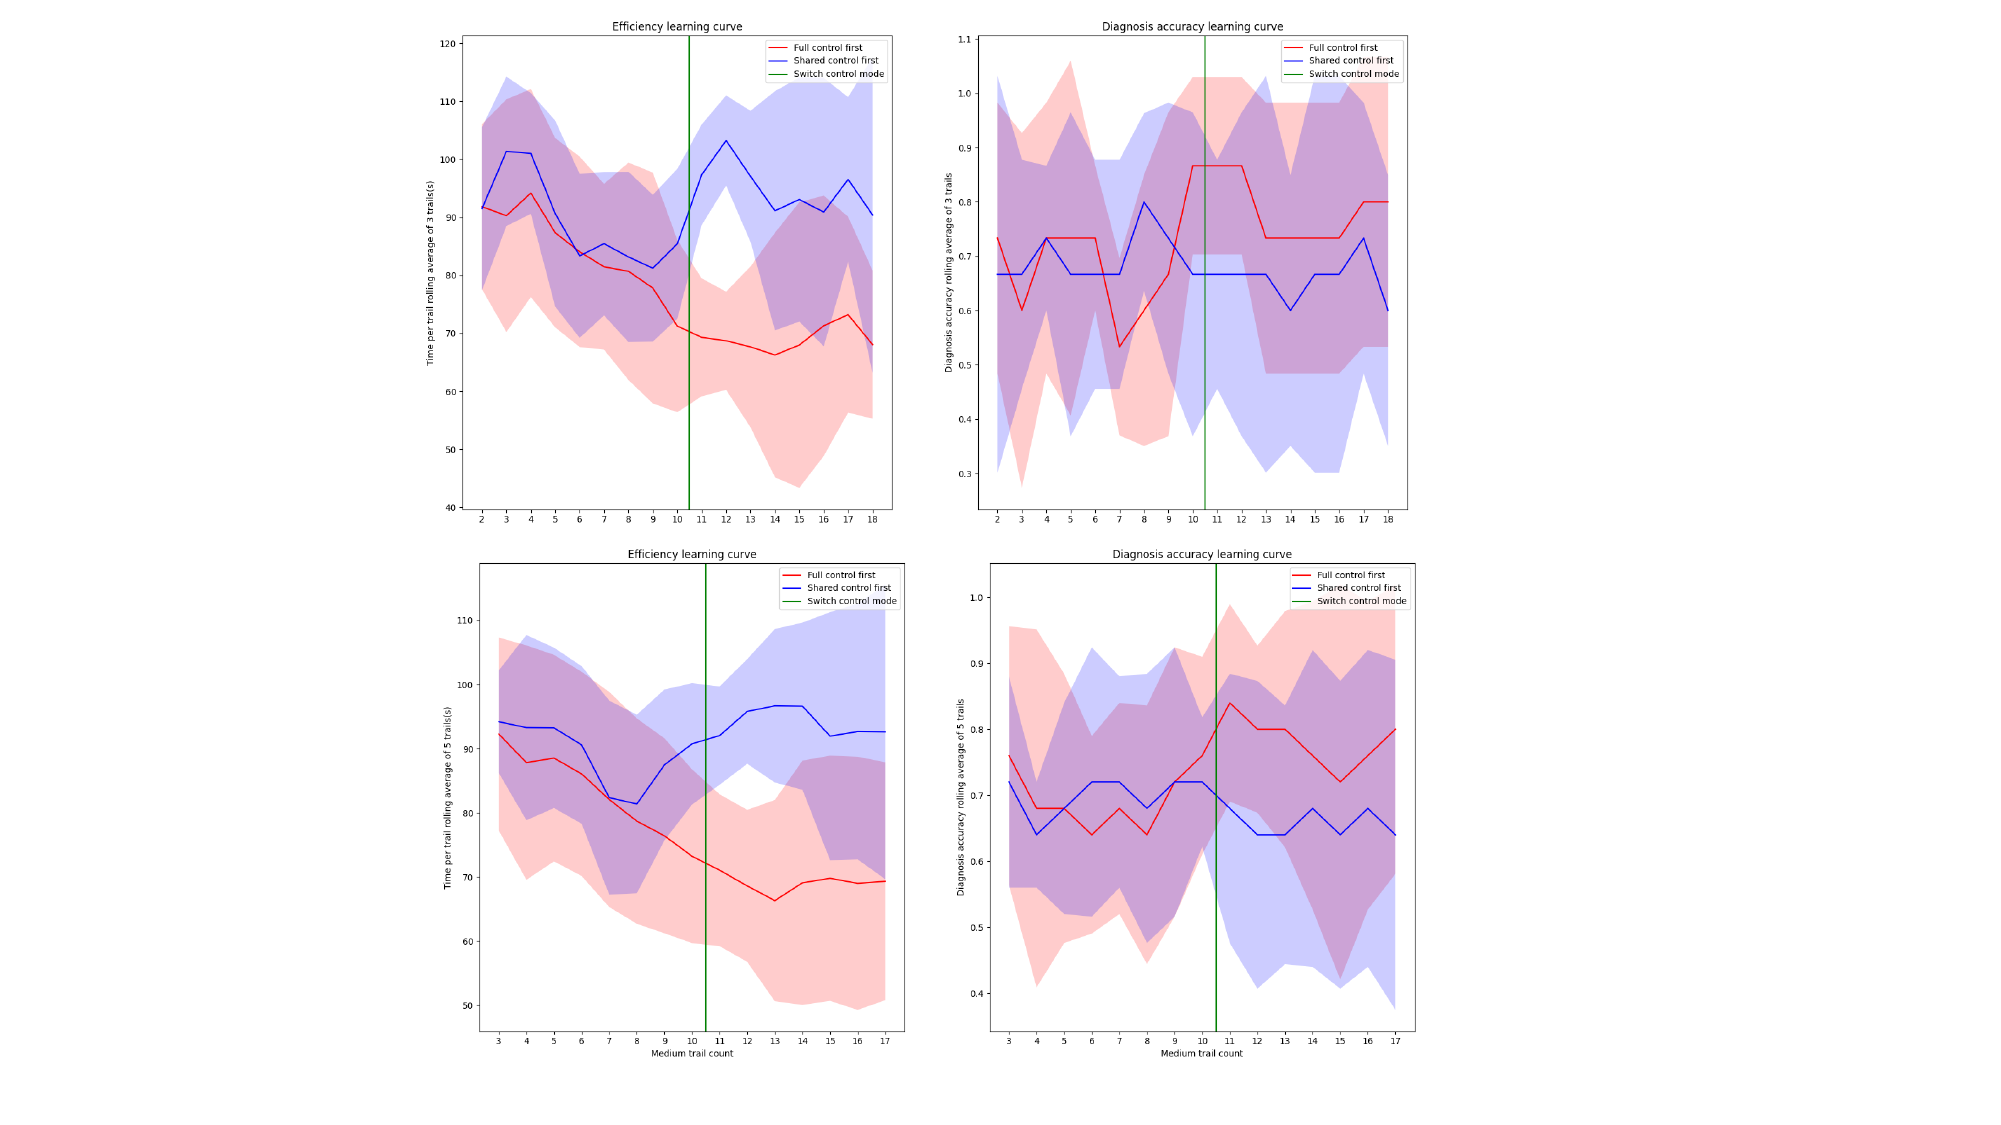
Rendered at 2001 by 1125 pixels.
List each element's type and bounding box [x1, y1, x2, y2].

picture [412, 0, 1439, 1072]
